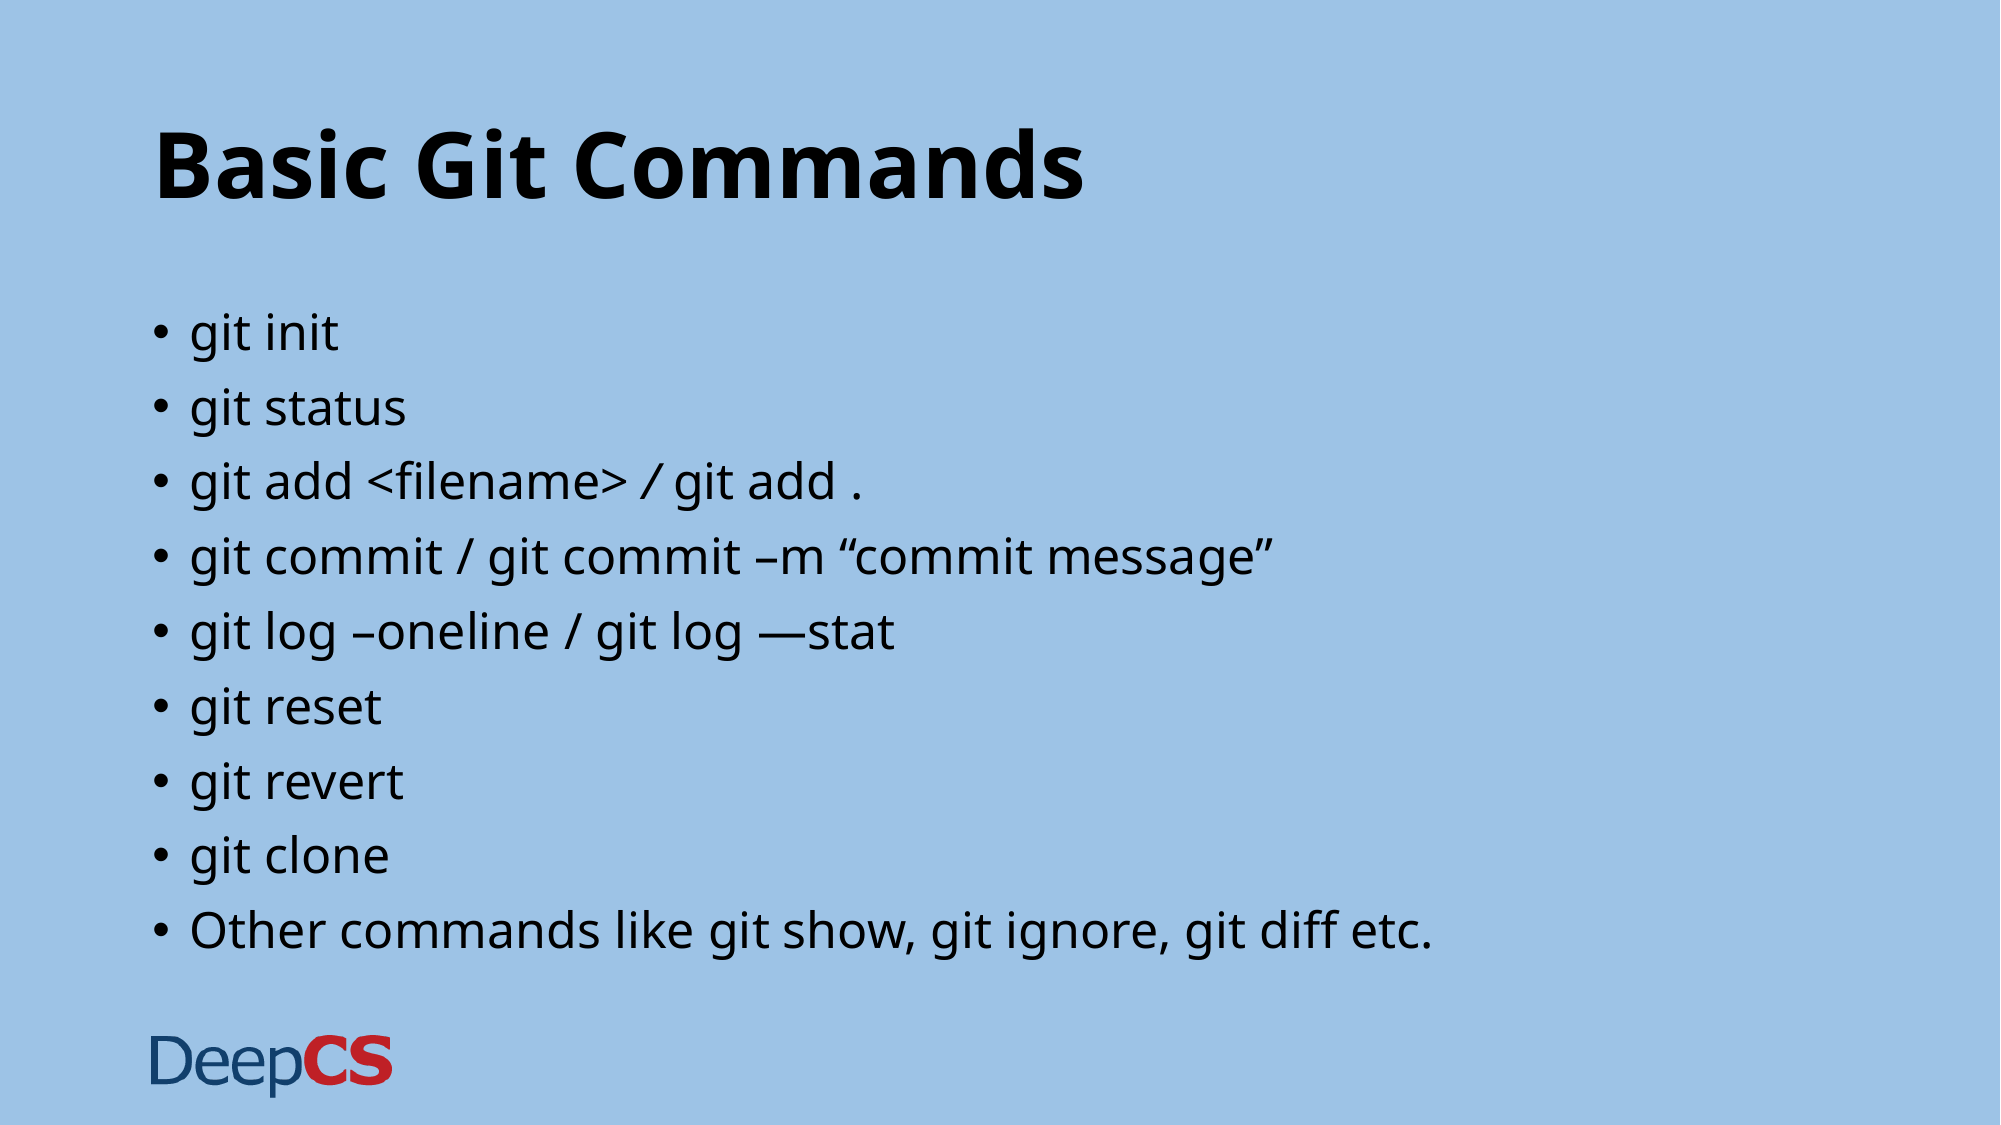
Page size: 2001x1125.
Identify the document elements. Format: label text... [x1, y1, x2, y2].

title Basic Git Commands [137, 59, 1863, 278]
list git init git status git add <filename> / git add . git commit / git commit –m “commit message” git log –oneline / git log —stat git reset git revert git clone Other commands like git show, git ignore, git diff etc. [137, 299, 1863, 1014]
picture [137, 1022, 398, 1109]
